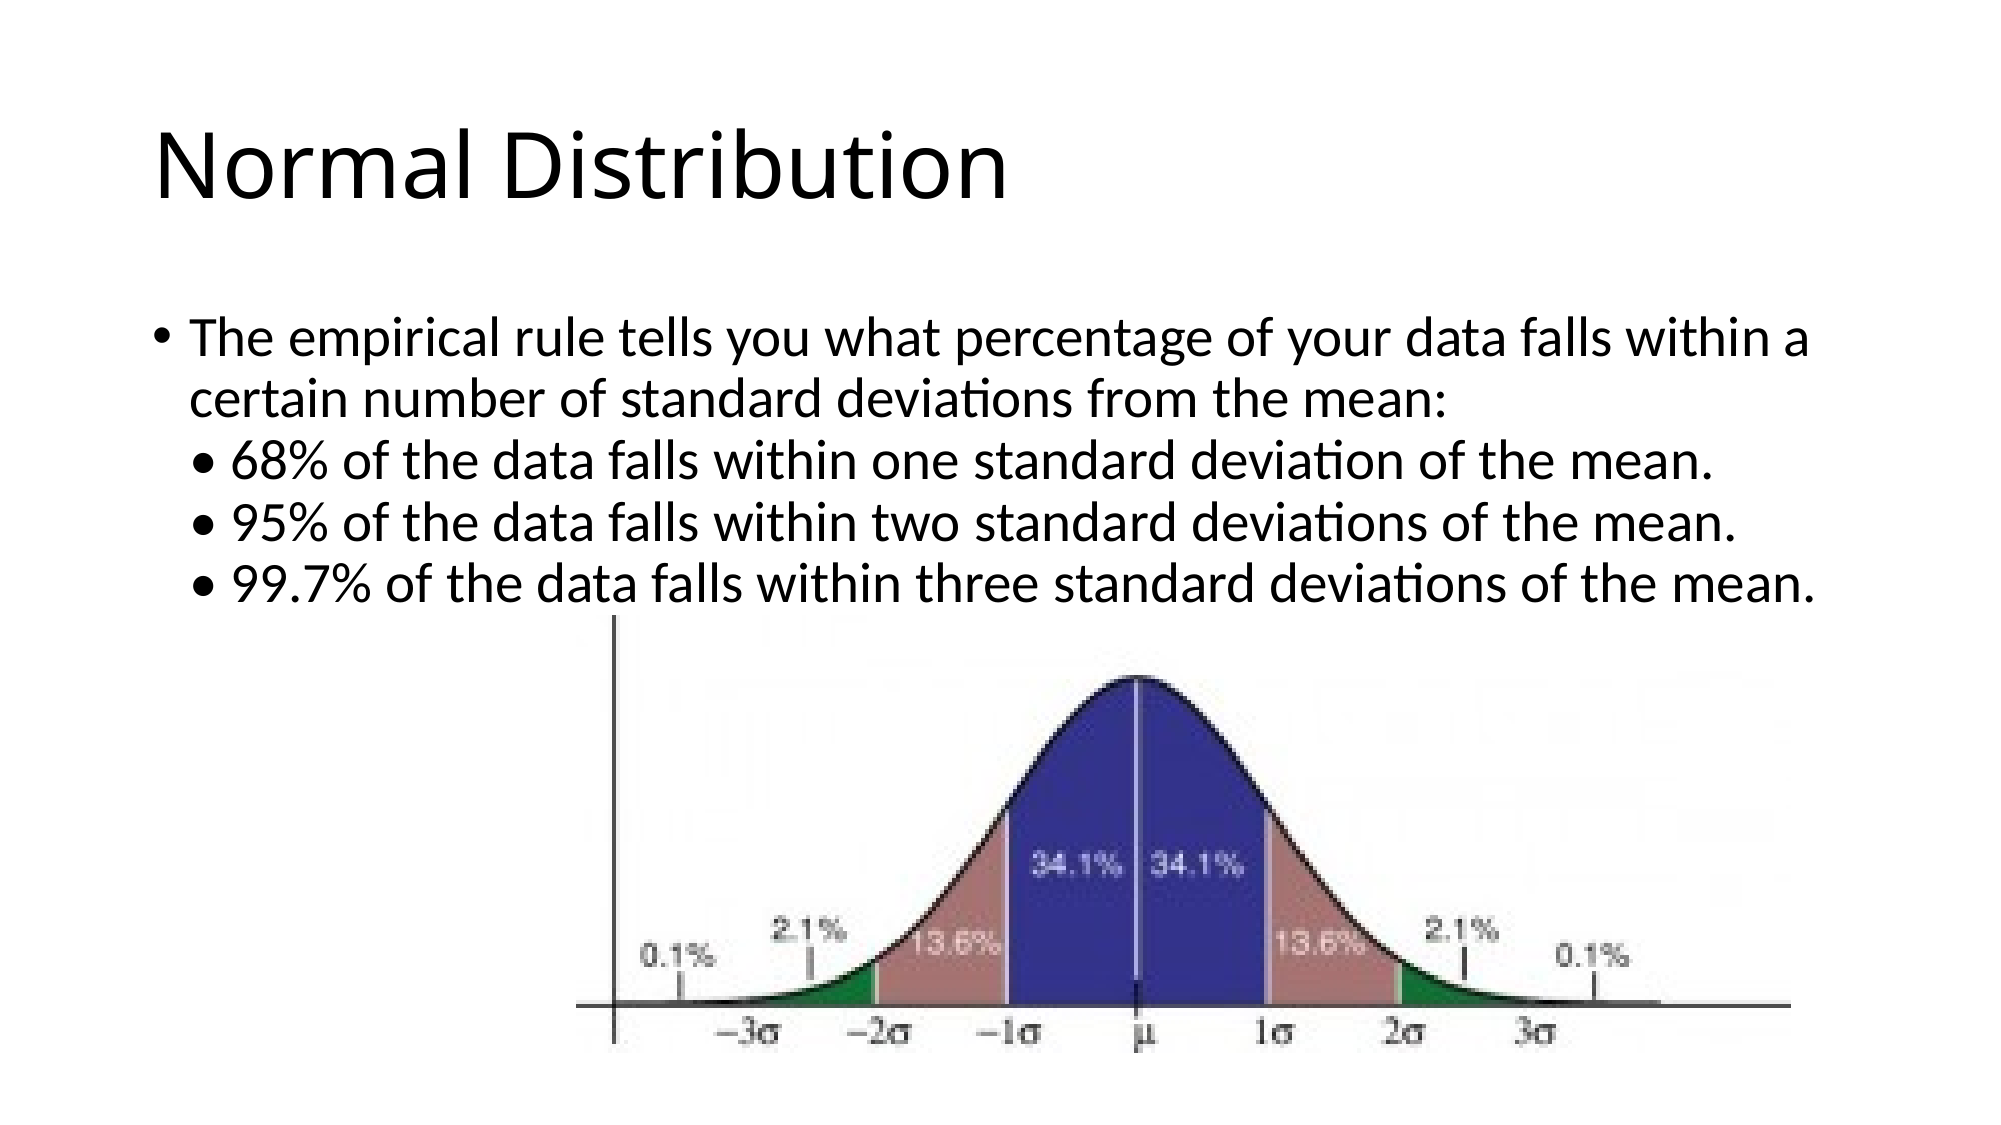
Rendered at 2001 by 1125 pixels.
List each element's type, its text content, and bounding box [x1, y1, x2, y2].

picture [575, 615, 1791, 1053]
list The empirical rule tells you what percentage of your data falls within a certain number of standard deviations from the mean: • 68% of the data falls within one standard deviation of the mean. • 95% of the data falls within two standard deviations of the mean. • 99.7% of the data falls within three standard deviations of the mean. [137, 299, 1863, 678]
title Normal Distribution [137, 59, 1863, 278]
